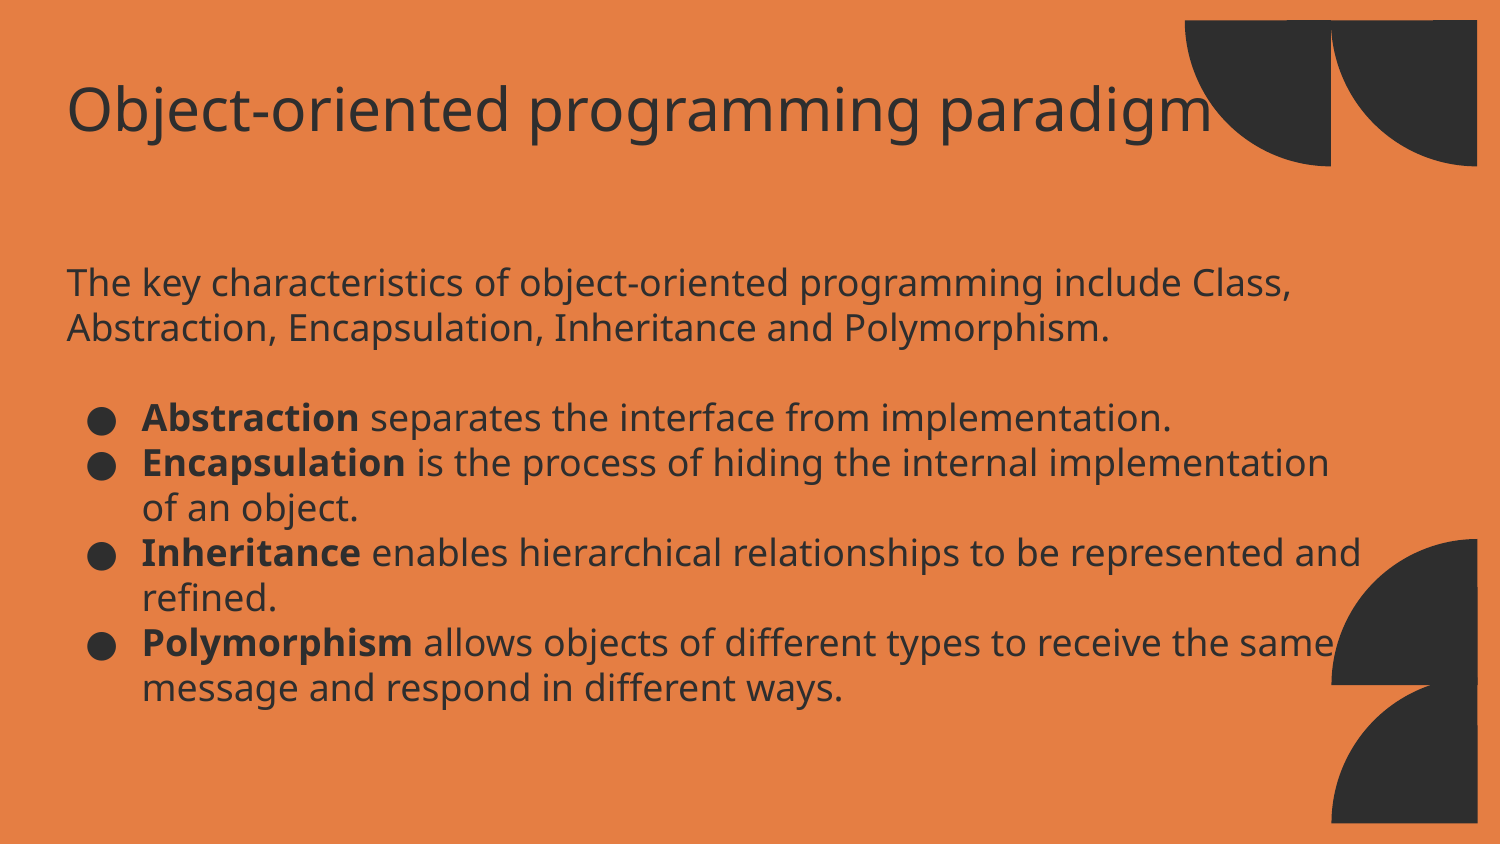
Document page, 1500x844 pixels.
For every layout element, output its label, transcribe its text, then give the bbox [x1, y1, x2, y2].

title Object-oriented programming paradigm [51, 56, 1449, 188]
list The key characteristics of object-oriented programming include Class, Abstraction, Encapsulation, Inheritance and Polymorphism. Abstraction separates the interface from implementation. Encapsulation is the process of hiding the internal implementation of an object. Inheritance enables hierarchical relationships to be represented and refined. Polymorphism allows objects of different types to receive the same message and respond in different ways. [51, 244, 1387, 844]
